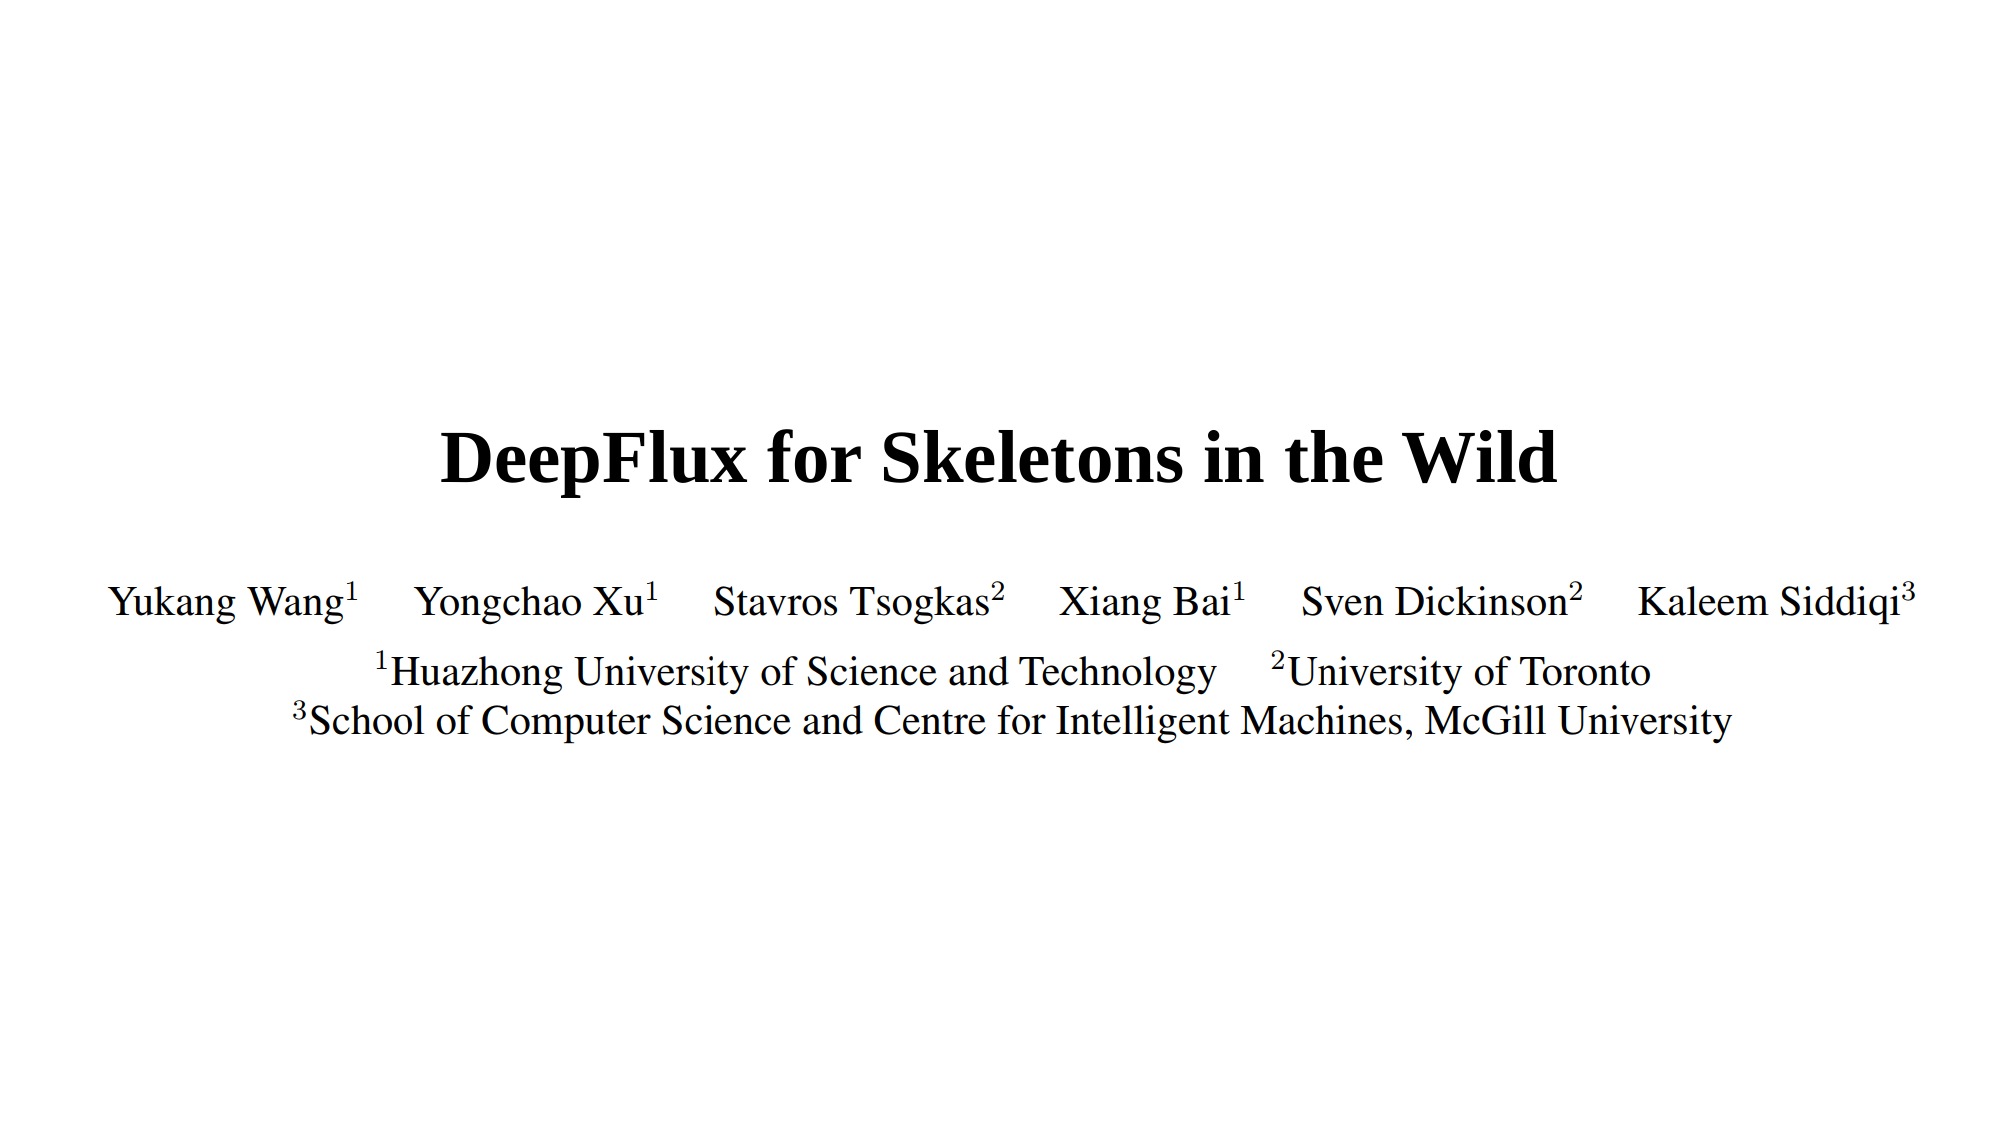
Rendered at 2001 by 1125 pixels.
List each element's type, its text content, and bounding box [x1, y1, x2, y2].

title ﻿﻿﻿DeepFlux for Skeletons in the Wild [84, 361, 1915, 509]
picture [102, 562, 1934, 750]
